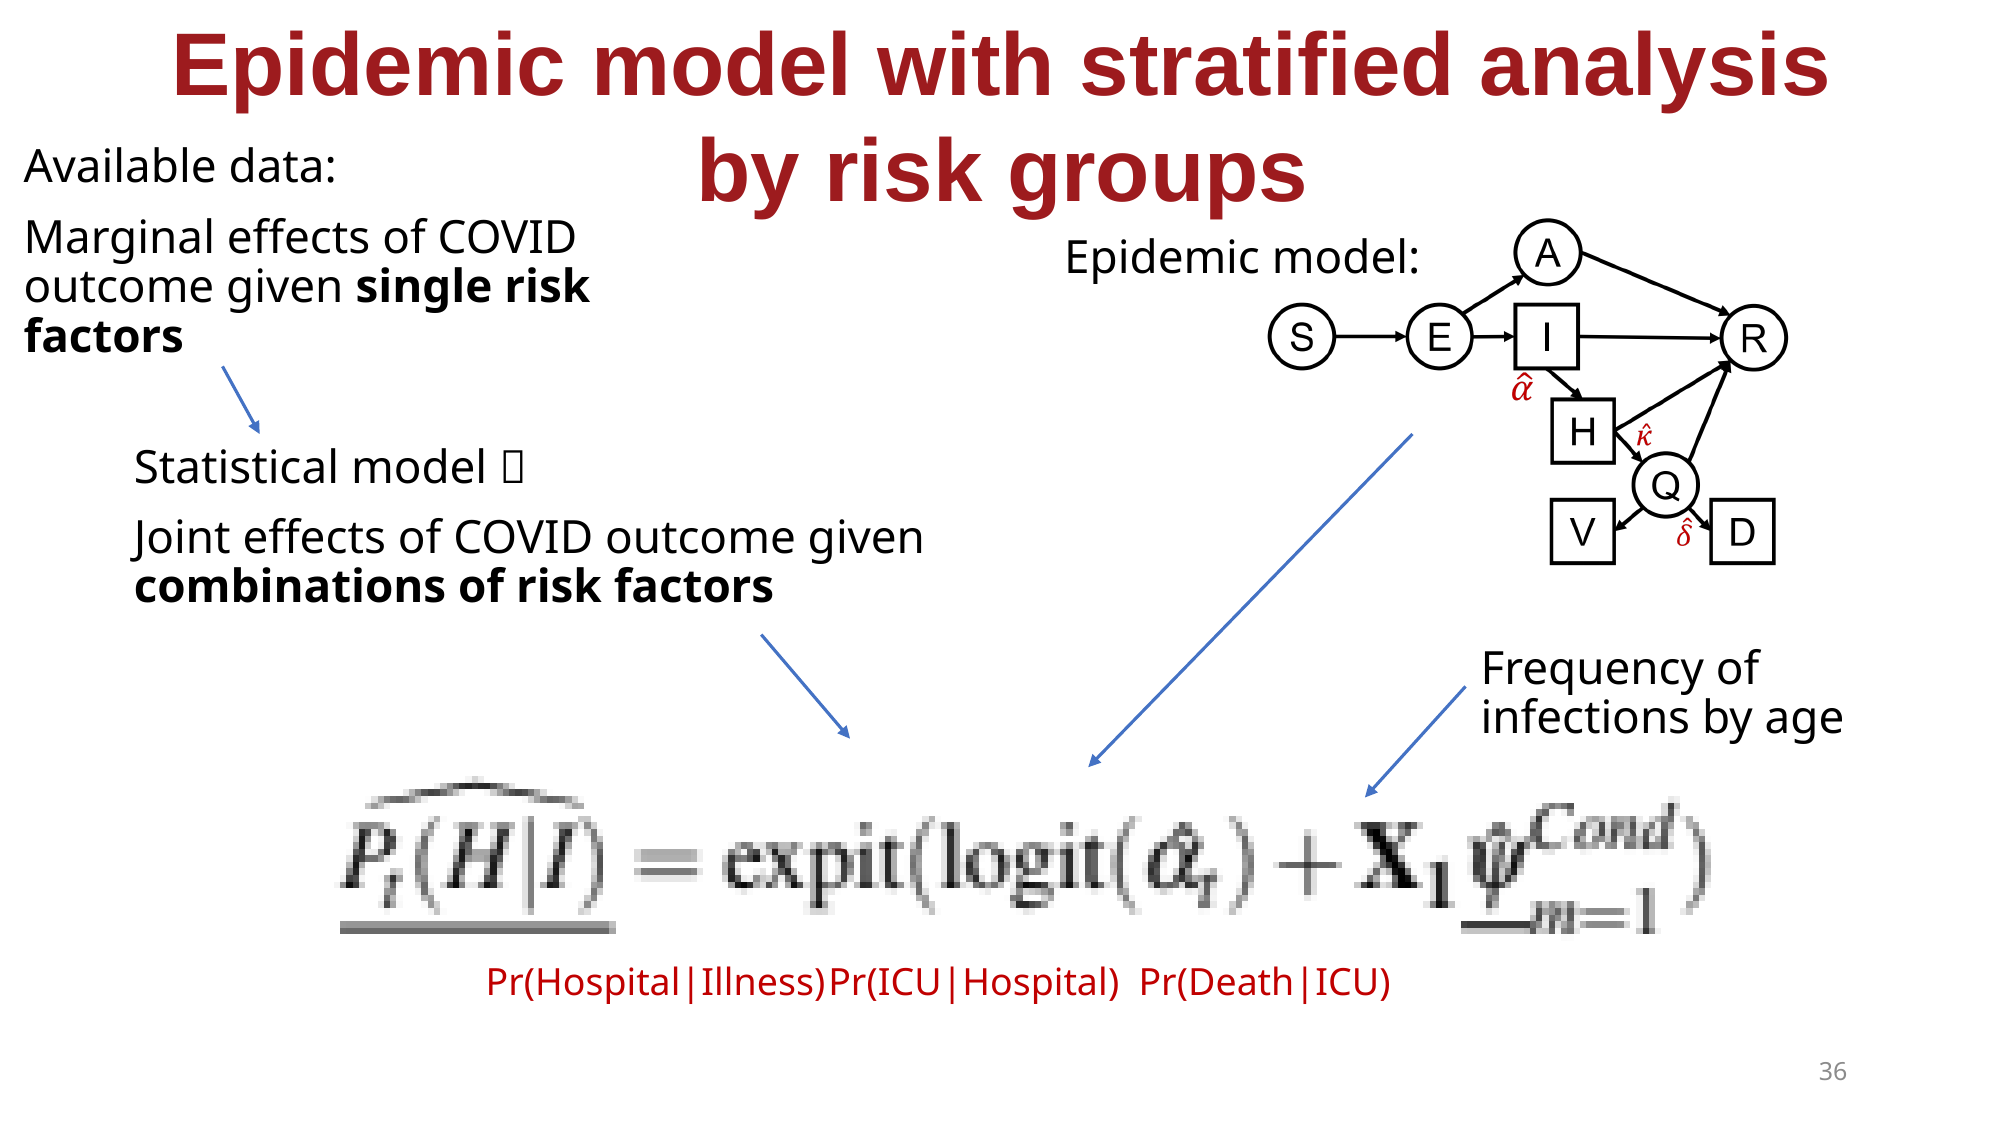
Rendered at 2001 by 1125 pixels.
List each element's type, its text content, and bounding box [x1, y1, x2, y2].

picture [303, 757, 1750, 981]
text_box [761, 634, 850, 739]
text_box Epidemic model: [1049, 226, 1265, 325]
text_box Pr(Hospital|Illness) [470, 981, 813, 1011]
text_box Available data: Marginal effects of COVID outcome given single risk factors [8, 135, 612, 337]
picture [1265, 217, 1790, 577]
text_box Frequency of infections by age [1465, 637, 1897, 736]
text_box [1364, 686, 1466, 798]
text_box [1088, 433, 1413, 757]
text_box Pr(ICU|Hospital) [813, 981, 1123, 1011]
slide_number 36 [1412, 1042, 1863, 1103]
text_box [222, 366, 260, 434]
text_box Statistical model  Joint effects of COVID outcome given combinations of risk factors [118, 436, 974, 638]
text_box Epidemic model with stratified analysis by risk groups [2, 0, 2000, 132]
text_box Pr(Death|ICU) [1123, 981, 1406, 1011]
